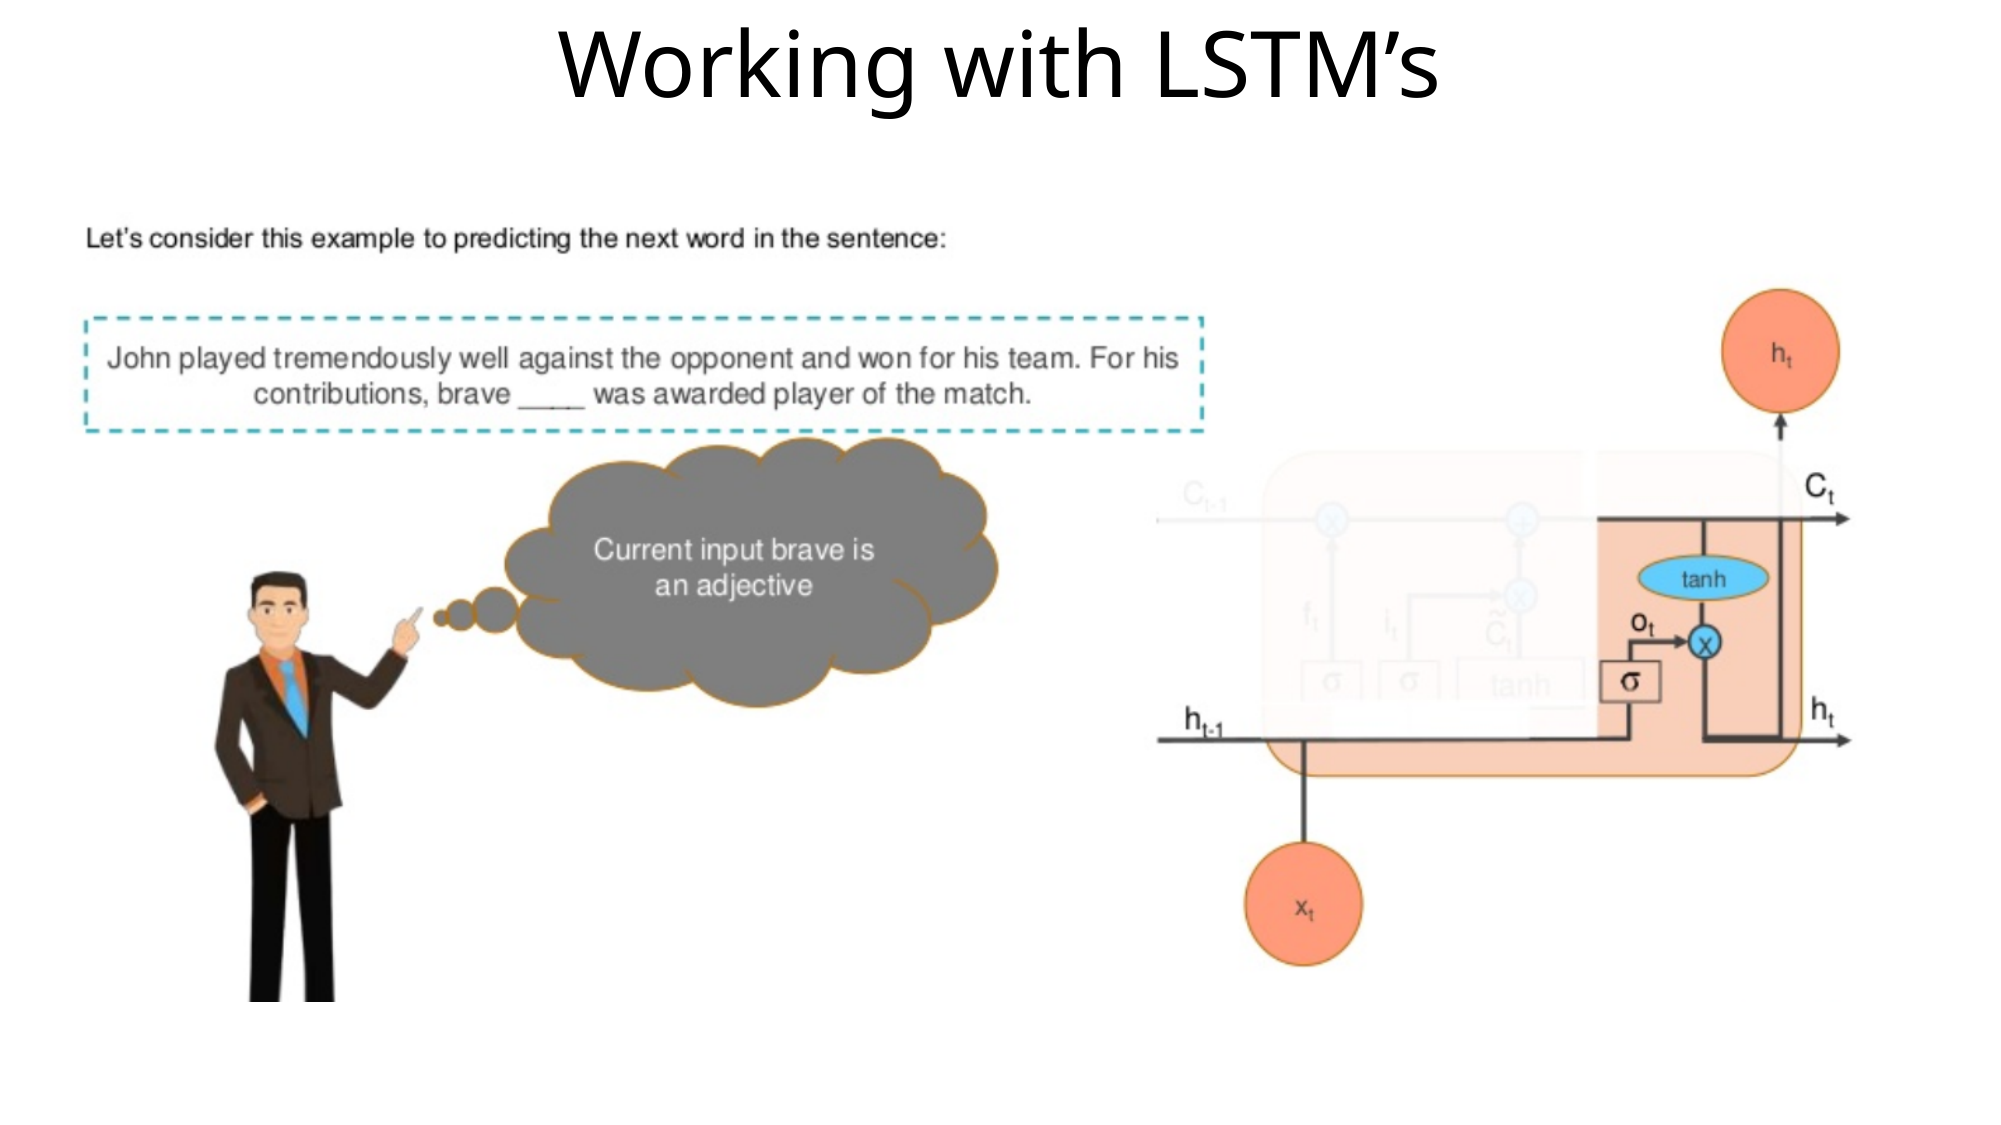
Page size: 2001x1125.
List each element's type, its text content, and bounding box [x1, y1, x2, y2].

text_box Working with LSTM’s [0, 0, 2000, 136]
picture [60, 212, 1940, 1002]
